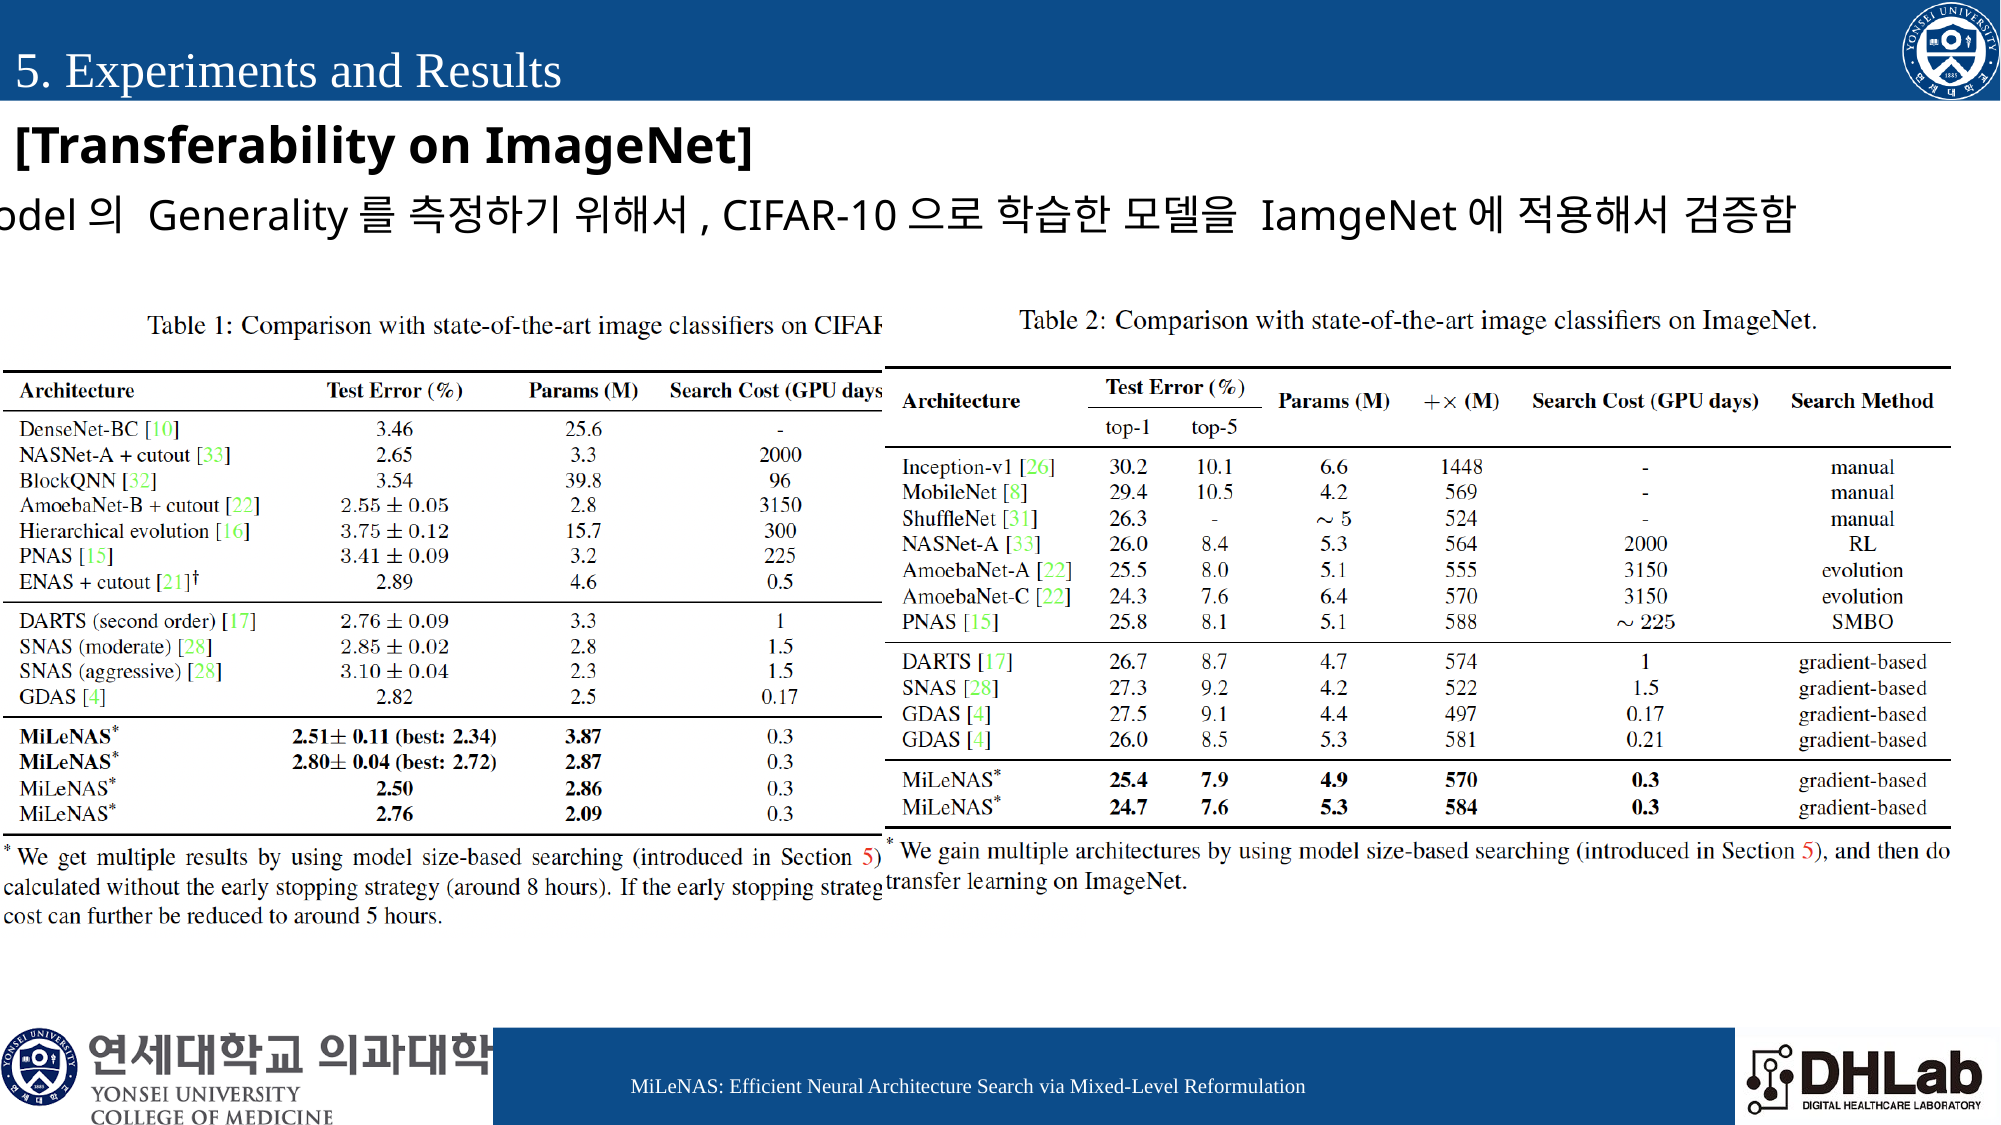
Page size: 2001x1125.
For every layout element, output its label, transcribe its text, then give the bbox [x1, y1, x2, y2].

text_box [Transferability on ImageNet] [0, 105, 2000, 181]
picture [1902, 2, 2000, 100]
text_box 5. Experiments and Results [0, 30, 666, 105]
picture [1735, 1027, 2000, 1125]
picture [0, 1027, 493, 1125]
picture [0, 307, 1958, 938]
text_box Model의 Generality를 측정하기 위해서, CIFAR-10으로 학습한 모델을 IamgeNet에 적용해서 검증함 [0, 181, 1814, 247]
